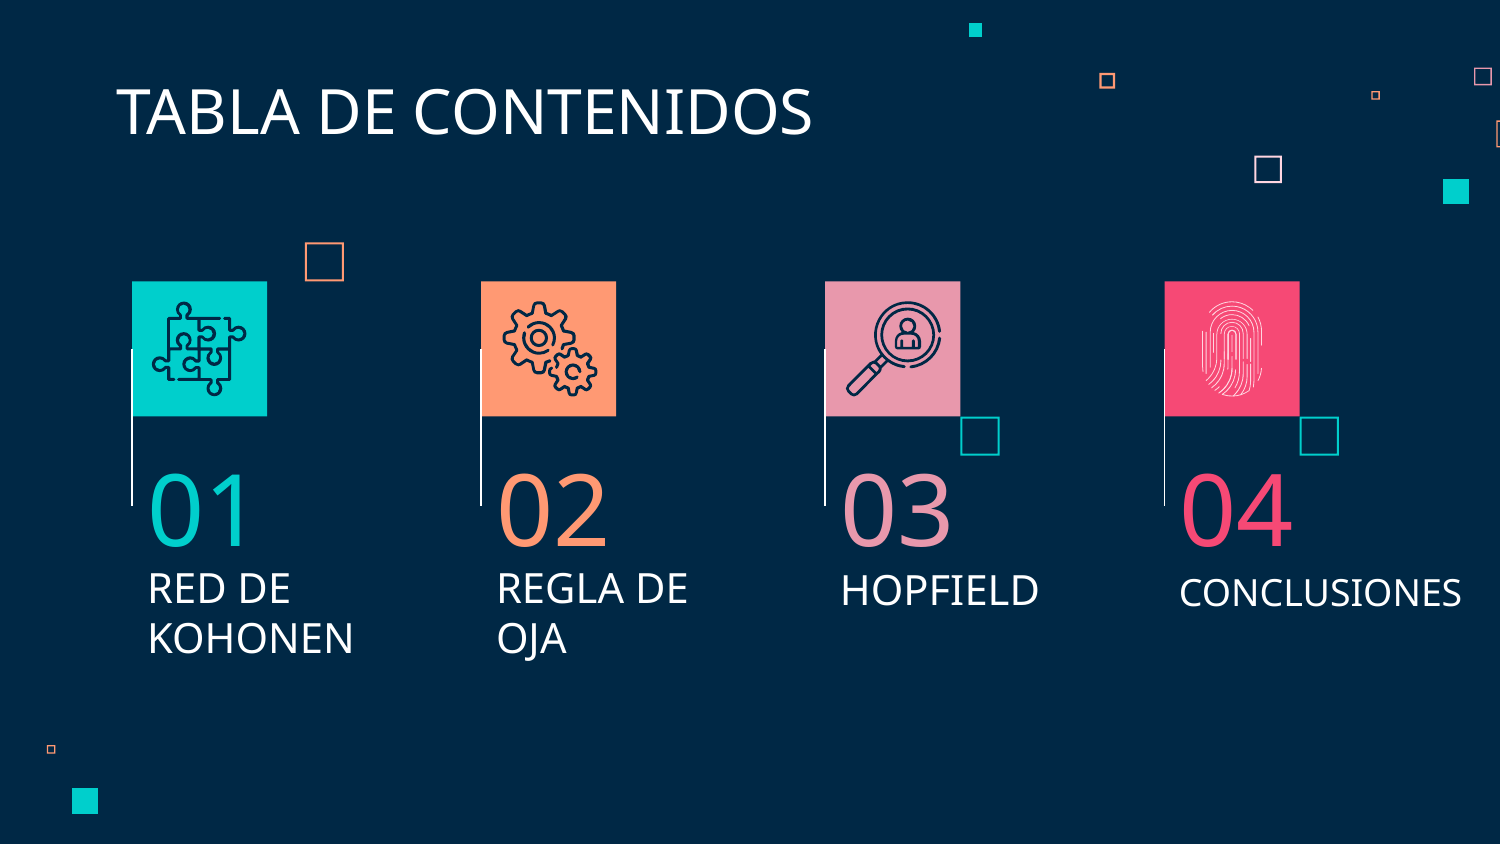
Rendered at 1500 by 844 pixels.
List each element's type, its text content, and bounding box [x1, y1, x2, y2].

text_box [845, 301, 942, 397]
text_box [825, 281, 961, 417]
title CONCLUSIONES [1163, 553, 1500, 629]
title 02 [481, 459, 769, 554]
title TABLA DE CONTENIDOS [101, 67, 853, 163]
title 01 [132, 459, 420, 554]
text_box [481, 281, 617, 417]
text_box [1201, 301, 1263, 397]
text_box [304, 242, 344, 282]
text_box [1299, 416, 1339, 456]
title 03 [825, 459, 1113, 554]
title 04 [1164, 459, 1453, 554]
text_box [502, 301, 598, 397]
text_box [960, 416, 1000, 456]
text_box [151, 301, 247, 397]
title HOPFIELD [824, 553, 1163, 629]
text_box [132, 281, 268, 417]
text_box [1164, 281, 1300, 417]
title RED DE KOHONEN [132, 582, 413, 677]
title REGLA DE OJA [481, 582, 709, 677]
